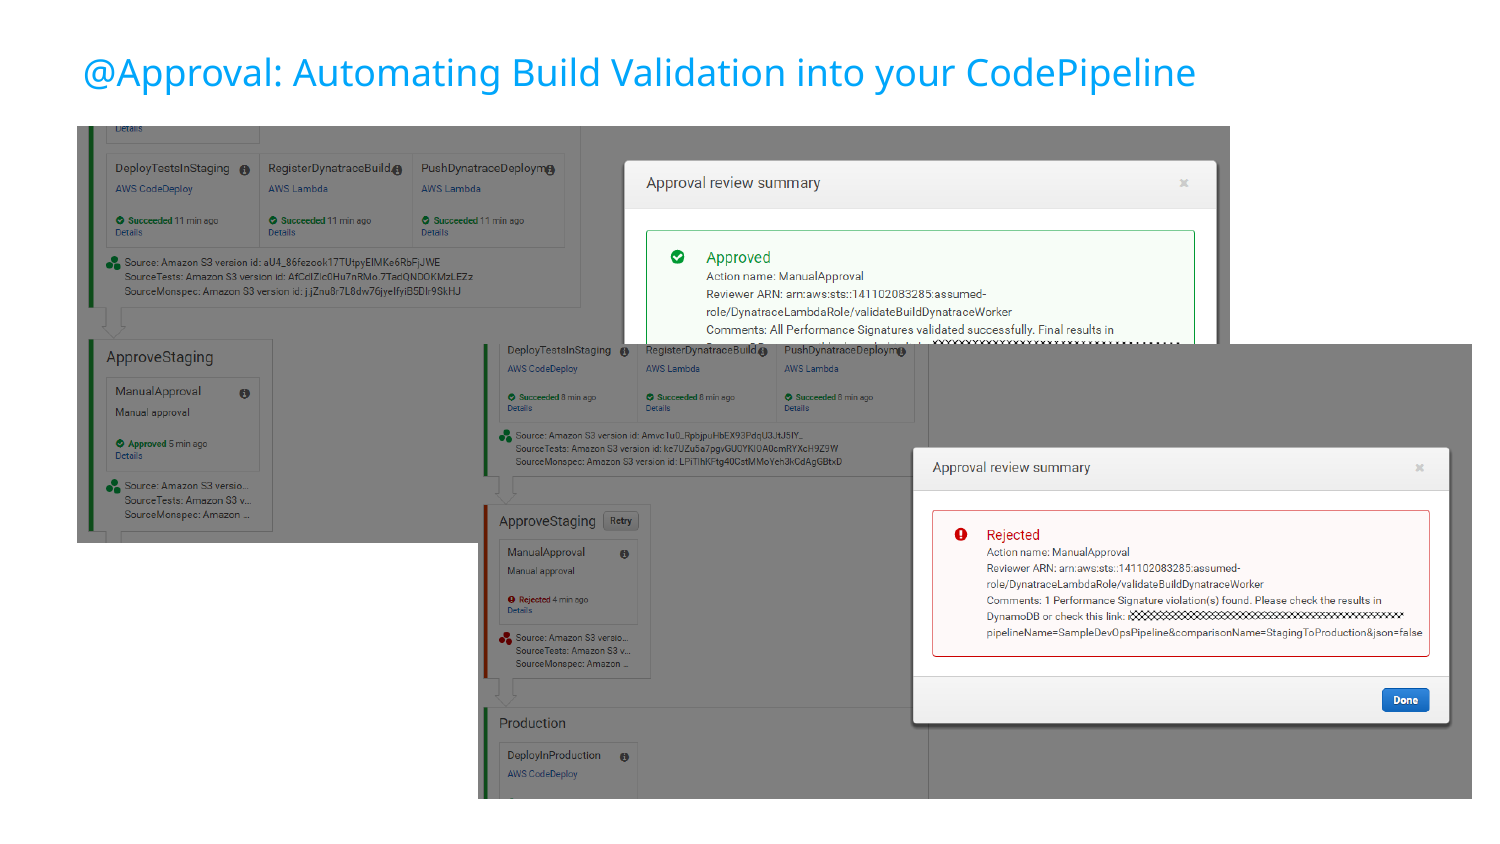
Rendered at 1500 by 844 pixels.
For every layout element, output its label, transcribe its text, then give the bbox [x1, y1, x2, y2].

picture [77, 126, 1472, 799]
title @Approval: Automating Build Validation into your CodePipeline [82, 26, 1409, 109]
